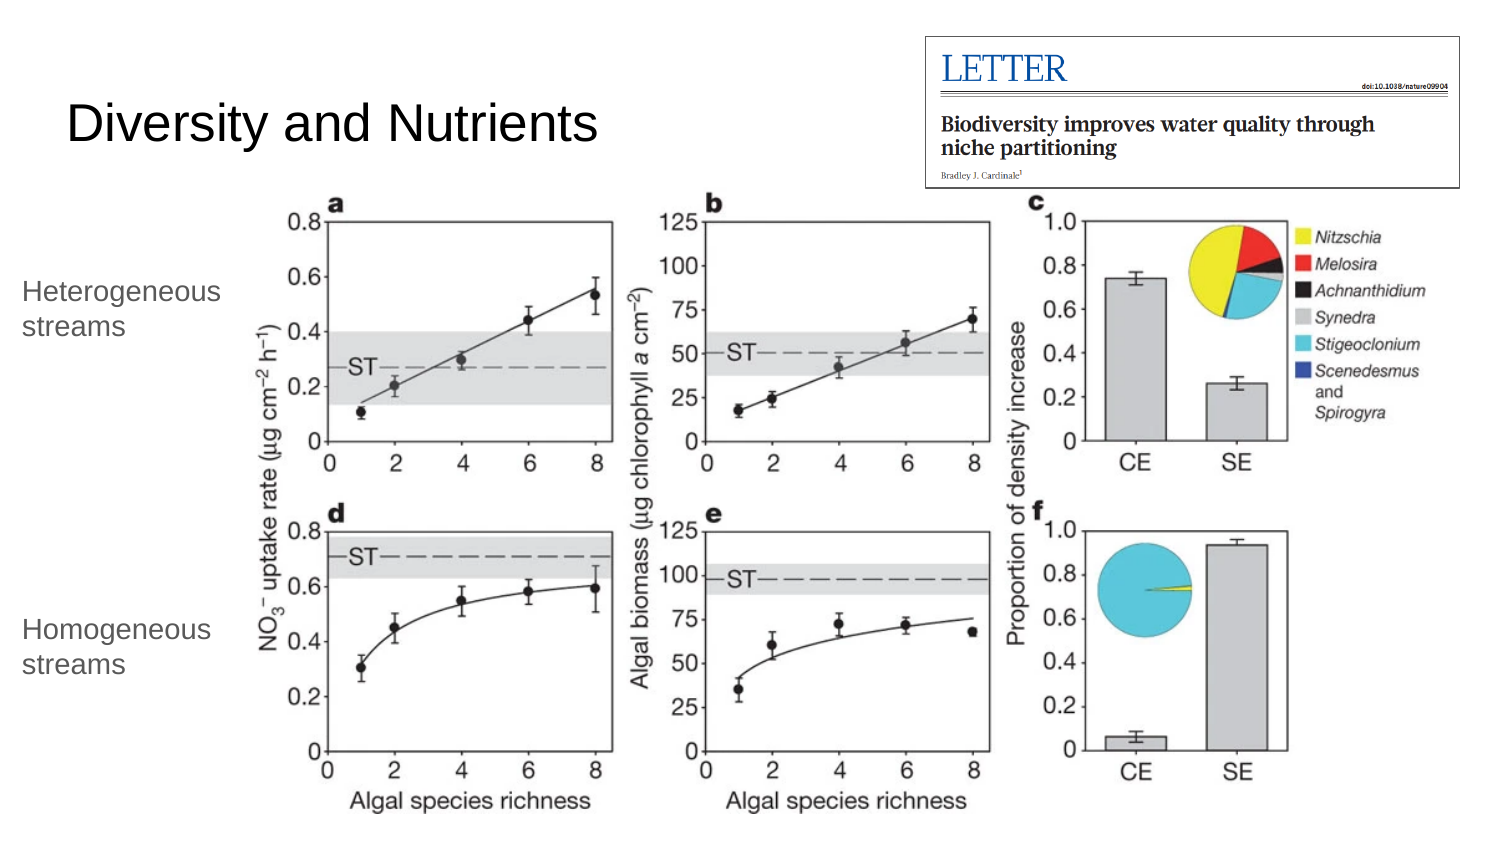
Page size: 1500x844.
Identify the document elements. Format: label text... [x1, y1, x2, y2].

title Diversity and Nutrients [51, 72, 920, 167]
text_box Homogeneous streams [6, 595, 243, 696]
text_box Heterogeneous streams [6, 257, 243, 358]
picture [248, 36, 1460, 815]
